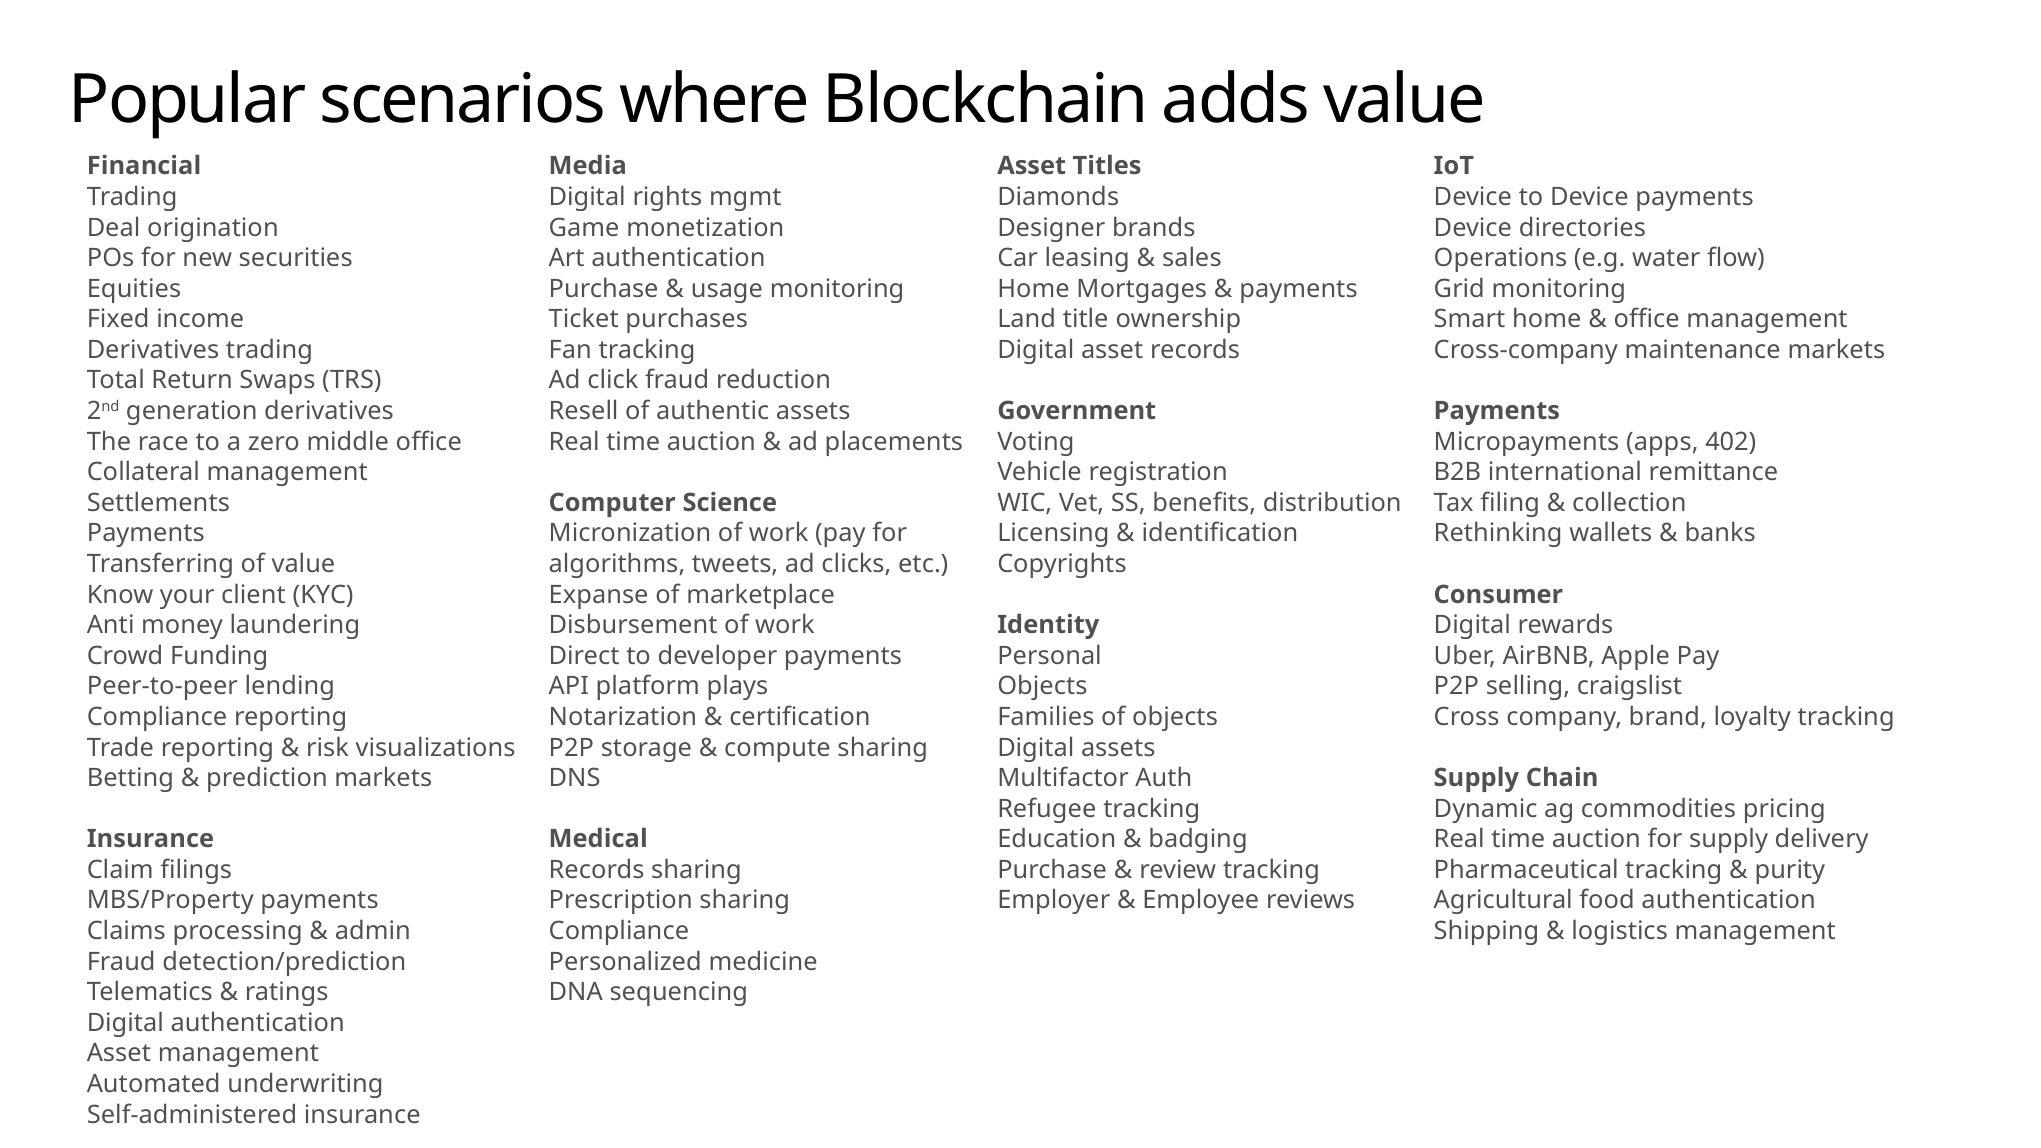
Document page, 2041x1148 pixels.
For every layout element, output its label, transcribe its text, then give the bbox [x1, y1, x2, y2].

text_box Asset Titles Diamonds Designer brands Car leasing & sales Home Mortgages & payments Land title ownership Digital asset records Government Voting Vehicle registration WIC, Vet, SS, benefits, distribution Licensing & identification Copyrights Identity Personal Objects Families of objects Digital assets Multifactor Auth Refugee tracking Education & badging Purchase & review tracking Employer & Employee reviews [982, 141, 1418, 983]
text_box Financial Trading Deal origination POs for new securities Equities Fixed income Derivatives trading Total Return Swaps (TRS) 2nd generation derivatives The race to a zero middle office Collateral management Settlements Payments Transferring of value Know your client (KYC) Anti money laundering Crowd Funding Peer-to-peer lending Compliance reporting Trade reporting & risk visualizations Betting & prediction markets Insurance Claim filings MBS/Property payments Claims processing & admin Fraud detection/prediction Telematics & ratings Digital authentication Asset management Automated underwriting Self-administered insurance [72, 141, 532, 1136]
text_box Media Digital rights mgmt Game monetization Art authentication Purchase & usage monitoring Ticket purchases Fan tracking Ad click fraud reduction Resell of authentic assets Real time auction & ad placements Computer Science Micronization of work (pay for algorithms, tweets, ad clicks, etc.) Expanse of marketplace Disbursement of work Direct to developer payments API platform plays Notarization & certification P2P storage & compute sharing DNS Medical Records sharing Prescription sharing Compliance Personalized medicine DNA sequencing [533, 141, 979, 1014]
text_box IoT Device to Device payments Device directories Operations (e.g. water flow) Grid monitoring Smart home & office management Cross-company maintenance markets Payments Micropayments (apps, 402) B2B international remittance Tax filing & collection Rethinking wallets & banks Consumer Digital rewards Uber, AirBNB, Apple Pay P2P selling, craigslist Cross company, brand, loyalty tracking Supply Chain Dynamic ag commodities pricing Real time auction for supply delivery Pharmaceutical tracking & purity Agricultural food authentication Shipping & logistics management [1418, 141, 1911, 1014]
title Popular scenarios where Blockchain adds value [45, 48, 1996, 199]
